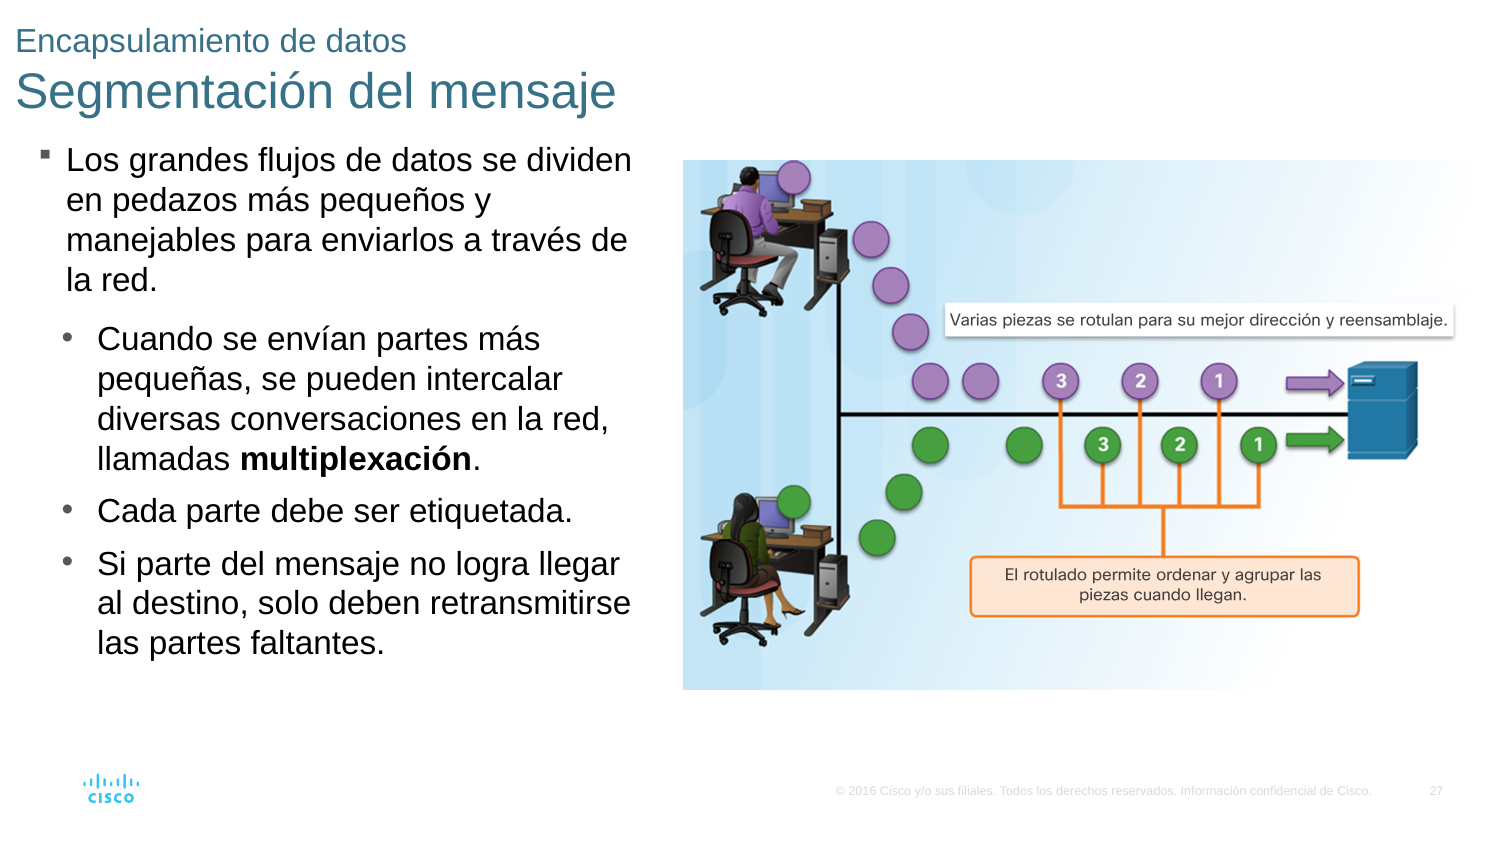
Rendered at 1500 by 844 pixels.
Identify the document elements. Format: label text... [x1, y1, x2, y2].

title Encapsulamiento de datos Segmentación del mensaje [0, 6, 1500, 131]
picture [683, 160, 1474, 690]
list Los grandes flujos de datos se dividen en pedazos más pequeños y manejables para enviarlos a través de la red. Cuando se envían partes más pequeñas, se pueden intercalar diversas conversaciones en la red, llamadas multiplexación. Cada parte debe ser etiquetada. Si parte del mensaje no logra llegar al destino, solo deben retransmitirse las partes faltantes. [23, 131, 685, 669]
